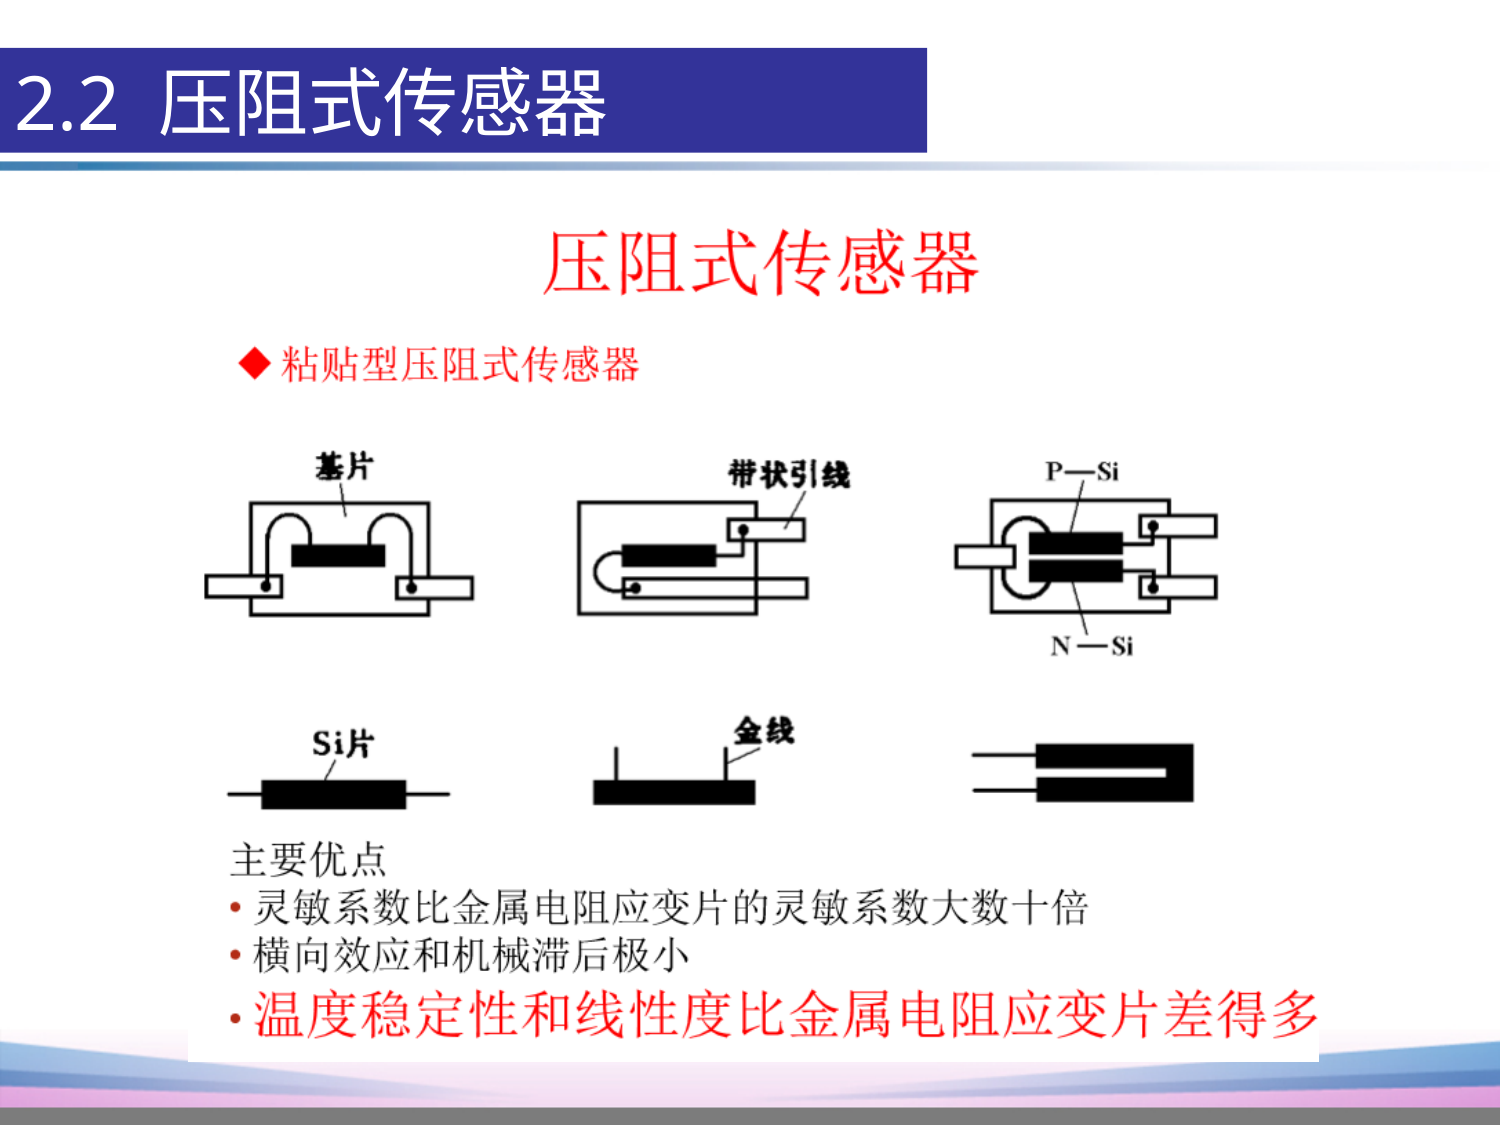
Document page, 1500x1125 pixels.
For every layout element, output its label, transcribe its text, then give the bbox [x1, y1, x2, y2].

picture [0, 0, 1500, 1125]
text_box 2.2 压阻式传感器 [0, 47, 928, 153]
